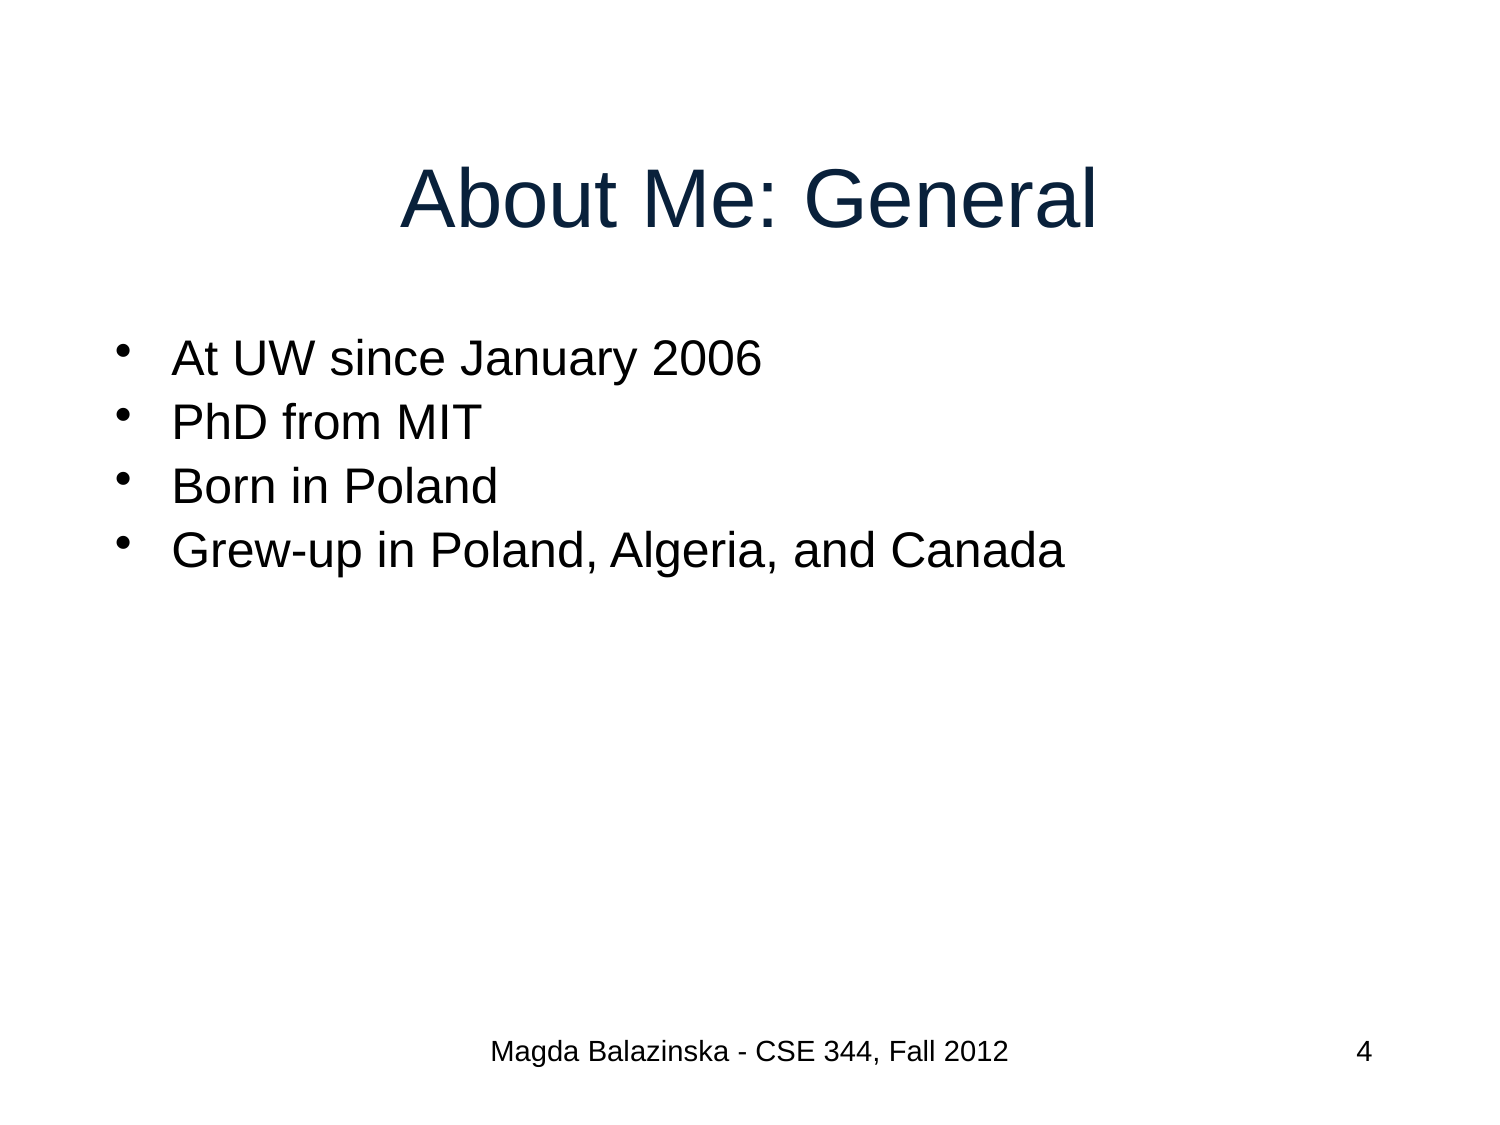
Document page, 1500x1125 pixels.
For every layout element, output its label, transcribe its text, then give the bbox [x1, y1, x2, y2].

footer Magda Balazinska - CSE 344, Fall 2012 [474, 1024, 1026, 1101]
title About Me: General [112, 99, 1388, 288]
slide_number 4 [1074, 1024, 1388, 1101]
list At UW since January 2006 PhD from MIT Born in Poland Grew-up in Poland, Algeria, and Canada [99, 324, 1376, 1001]
